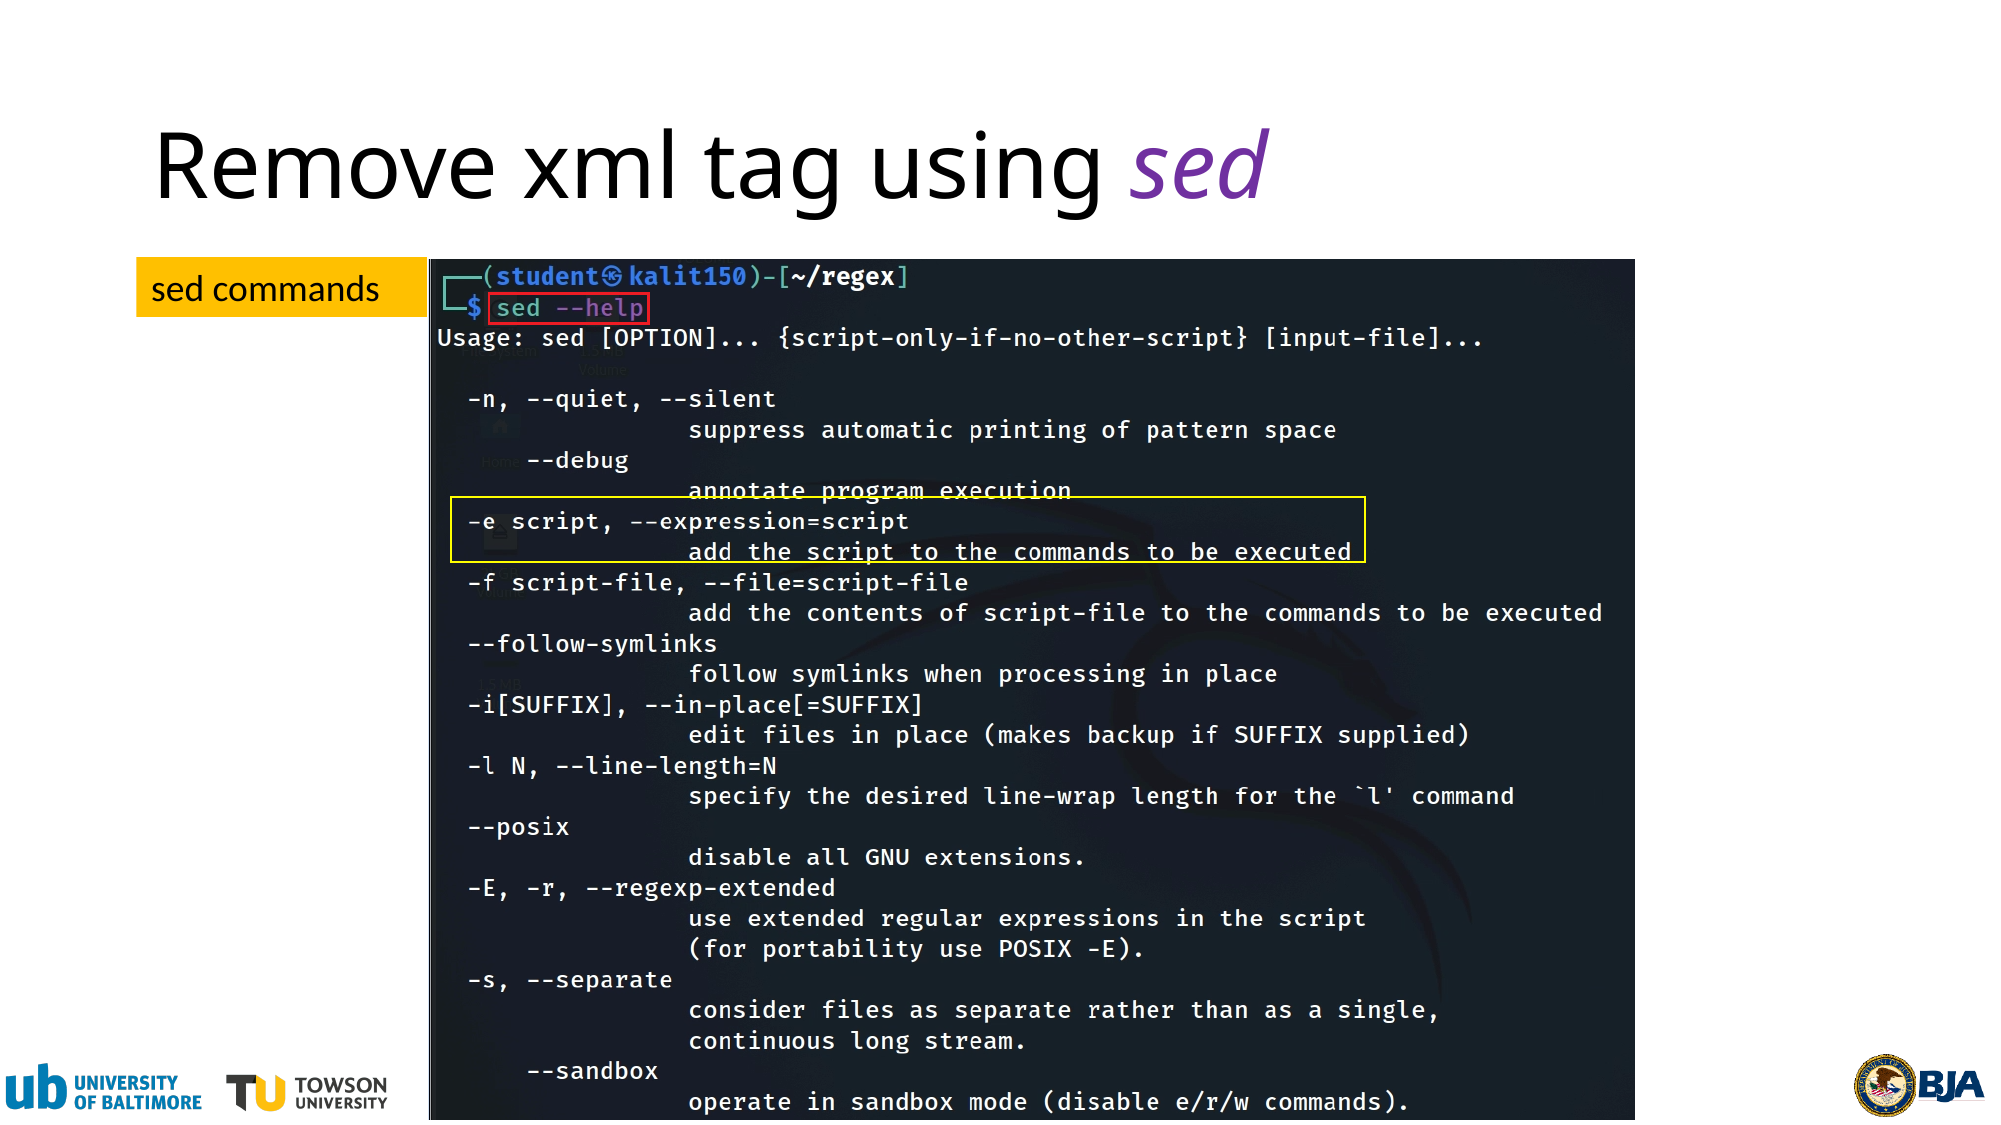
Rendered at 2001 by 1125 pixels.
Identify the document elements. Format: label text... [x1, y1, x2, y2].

title Remove xml tag using sed [137, 59, 1863, 278]
text_box sed commands [136, 257, 427, 317]
picture [1854, 1054, 1986, 1117]
picture [0, 1031, 407, 1125]
picture [427, 259, 1635, 1120]
